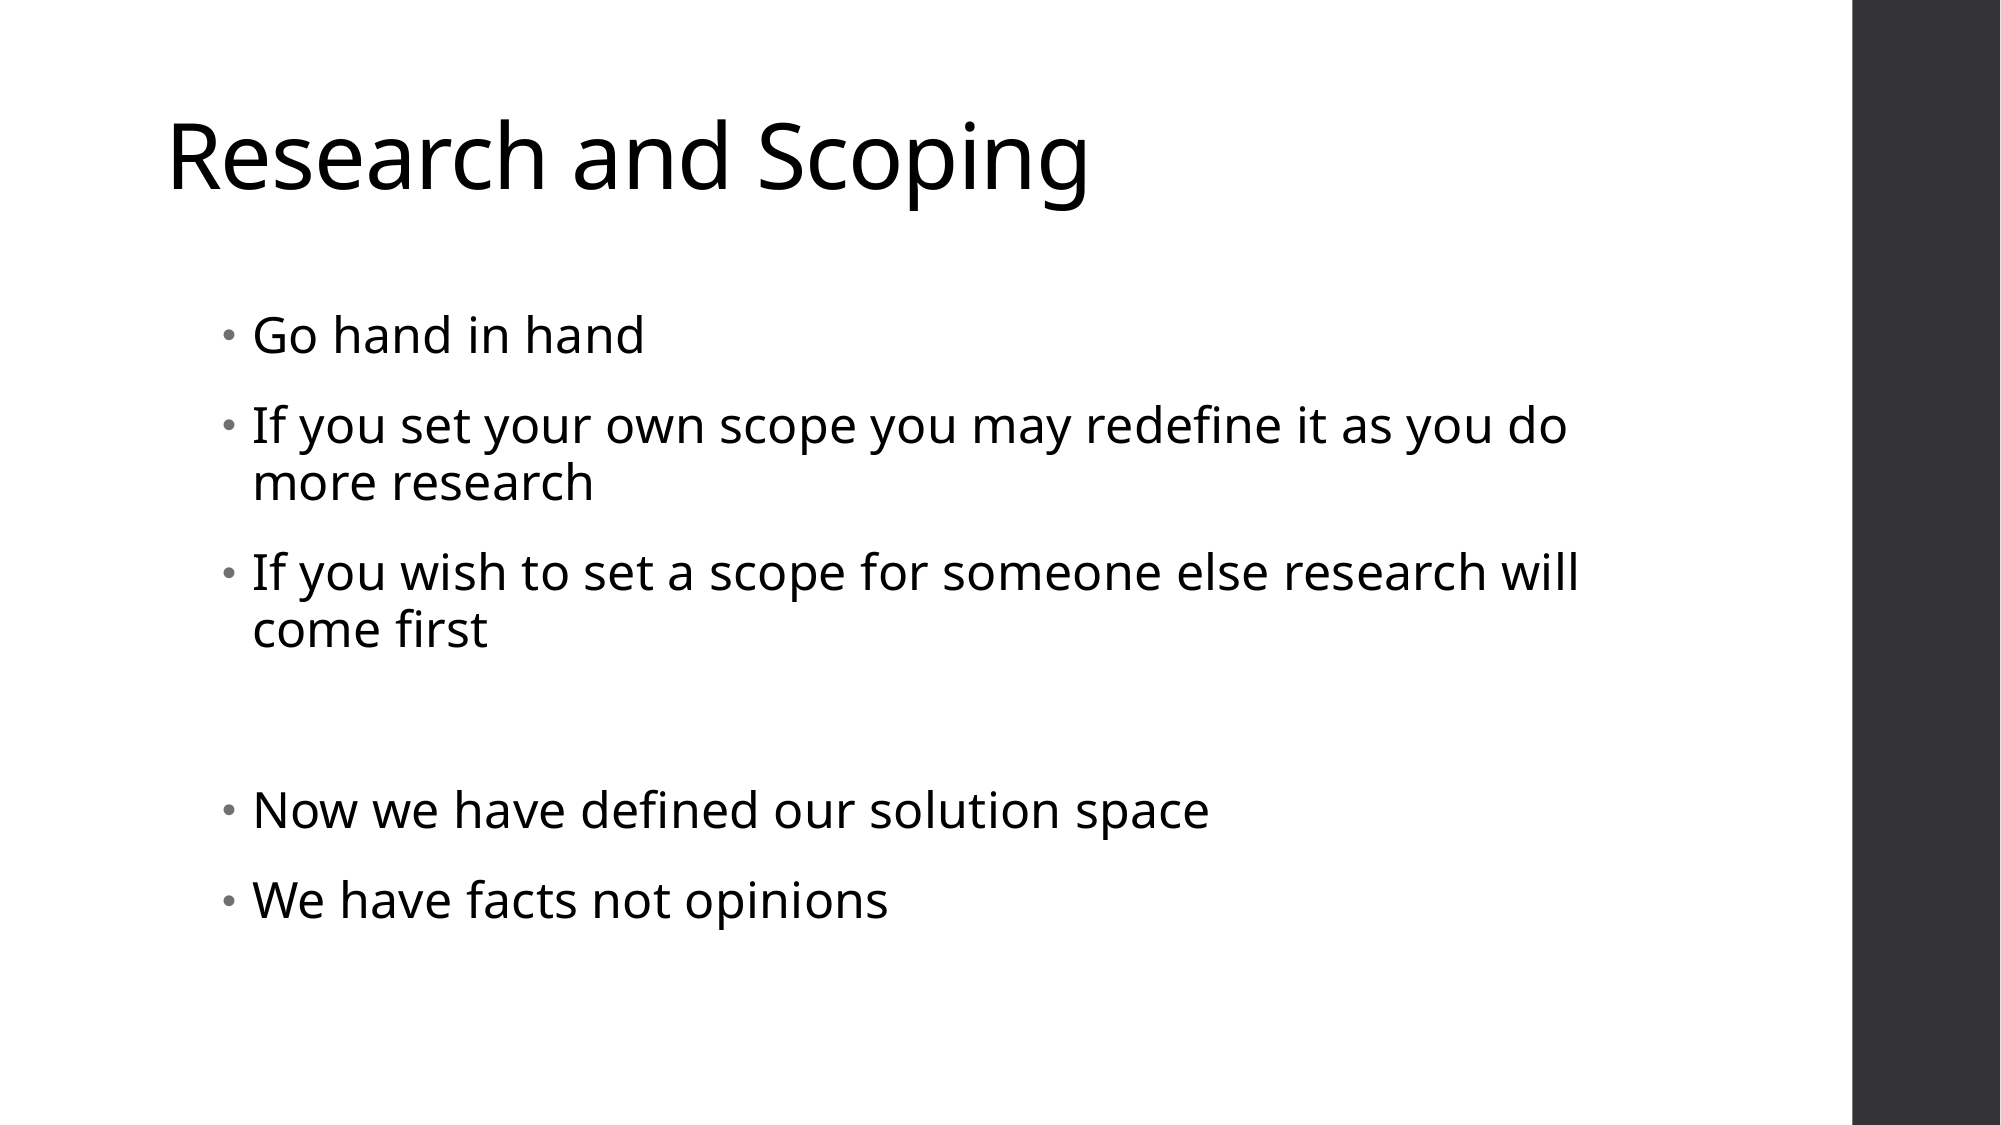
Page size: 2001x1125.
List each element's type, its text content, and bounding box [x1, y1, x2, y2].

list Go hand in hand If you set your own scope you may redefine it as you do more research If you wish to set a scope for someone else research will come first Now we have defined our solution space We have facts not opinions [206, 299, 1617, 1014]
title Research and Scoping [0, 0, 1590, 218]
